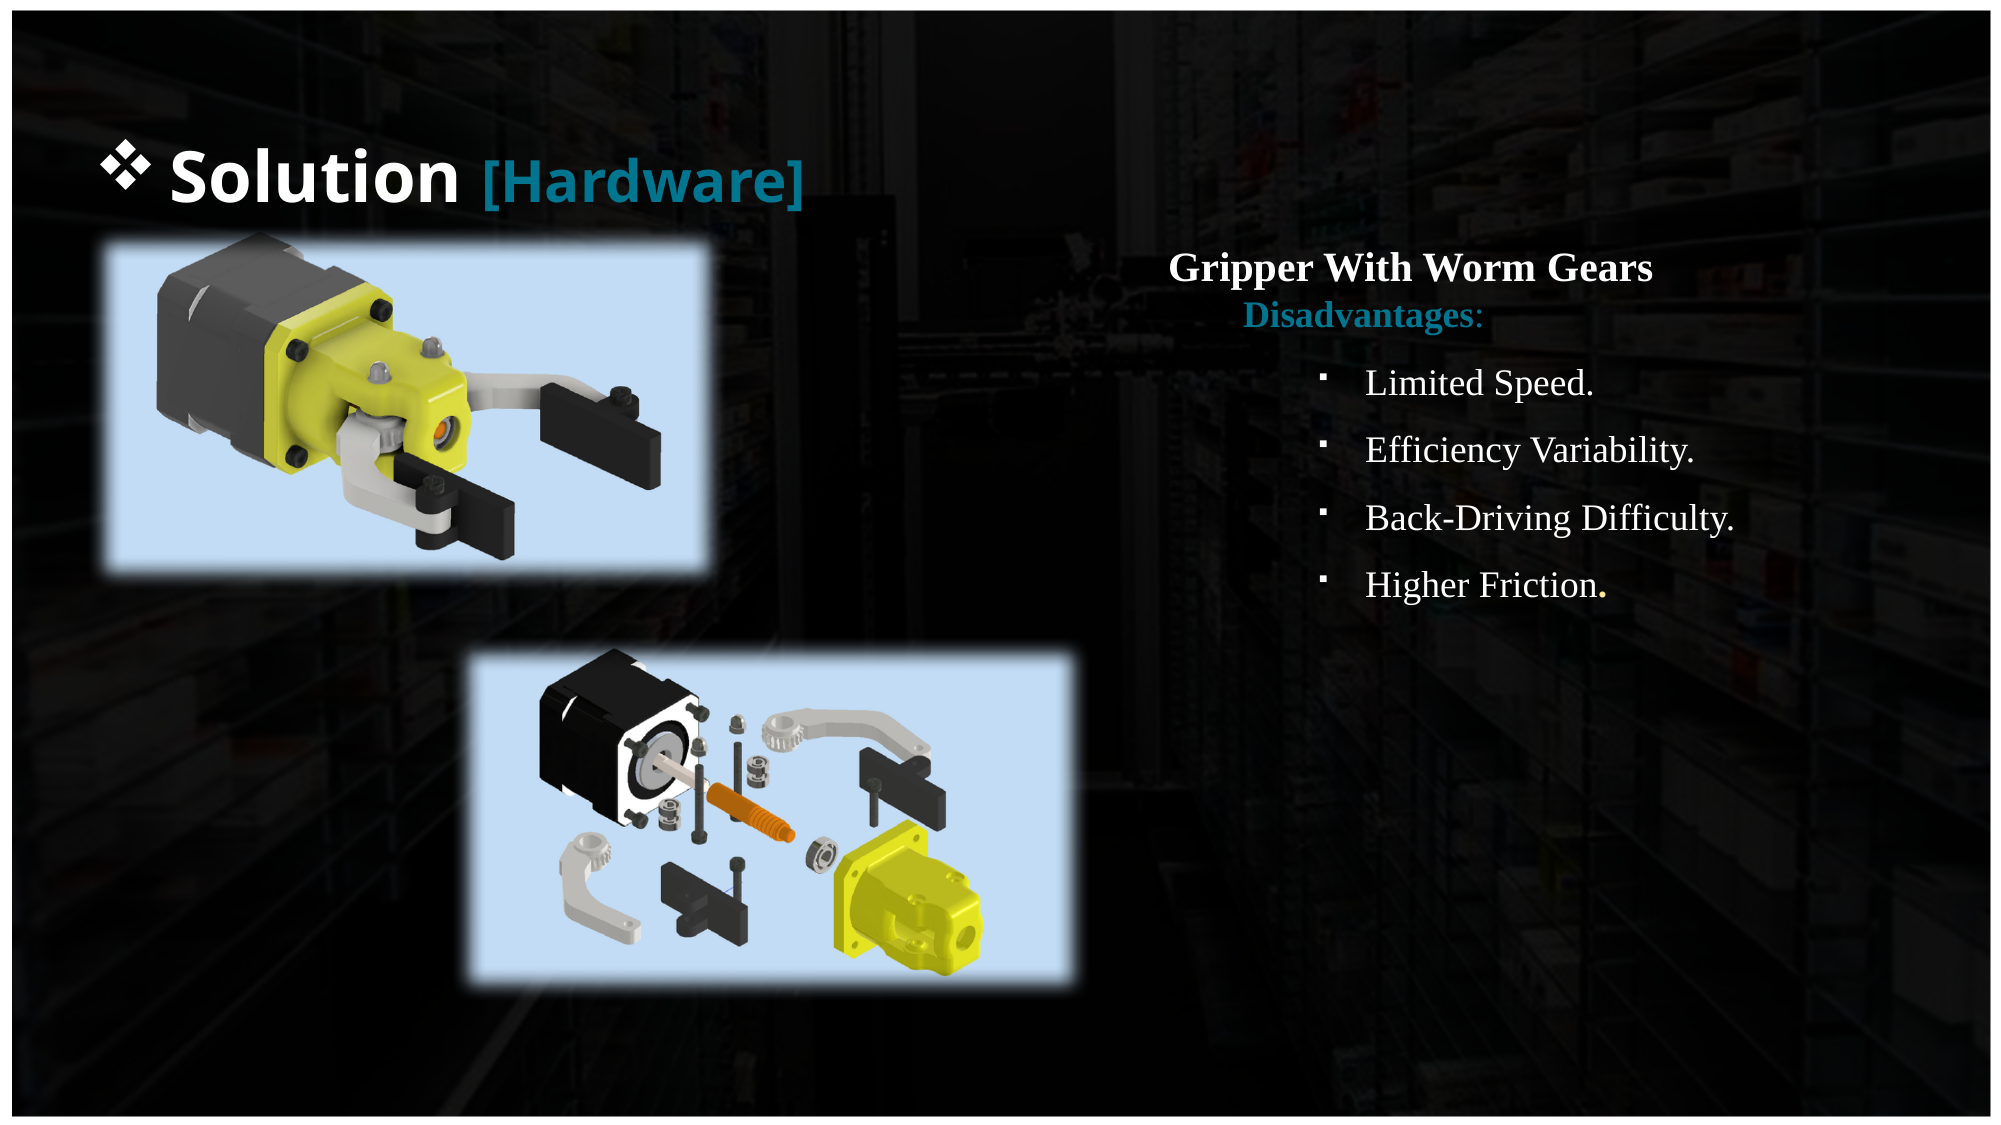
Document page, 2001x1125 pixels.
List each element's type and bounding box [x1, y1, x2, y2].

list [0, 0, 2000, 1125]
picture [450, 635, 1090, 1002]
picture [86, 224, 726, 591]
